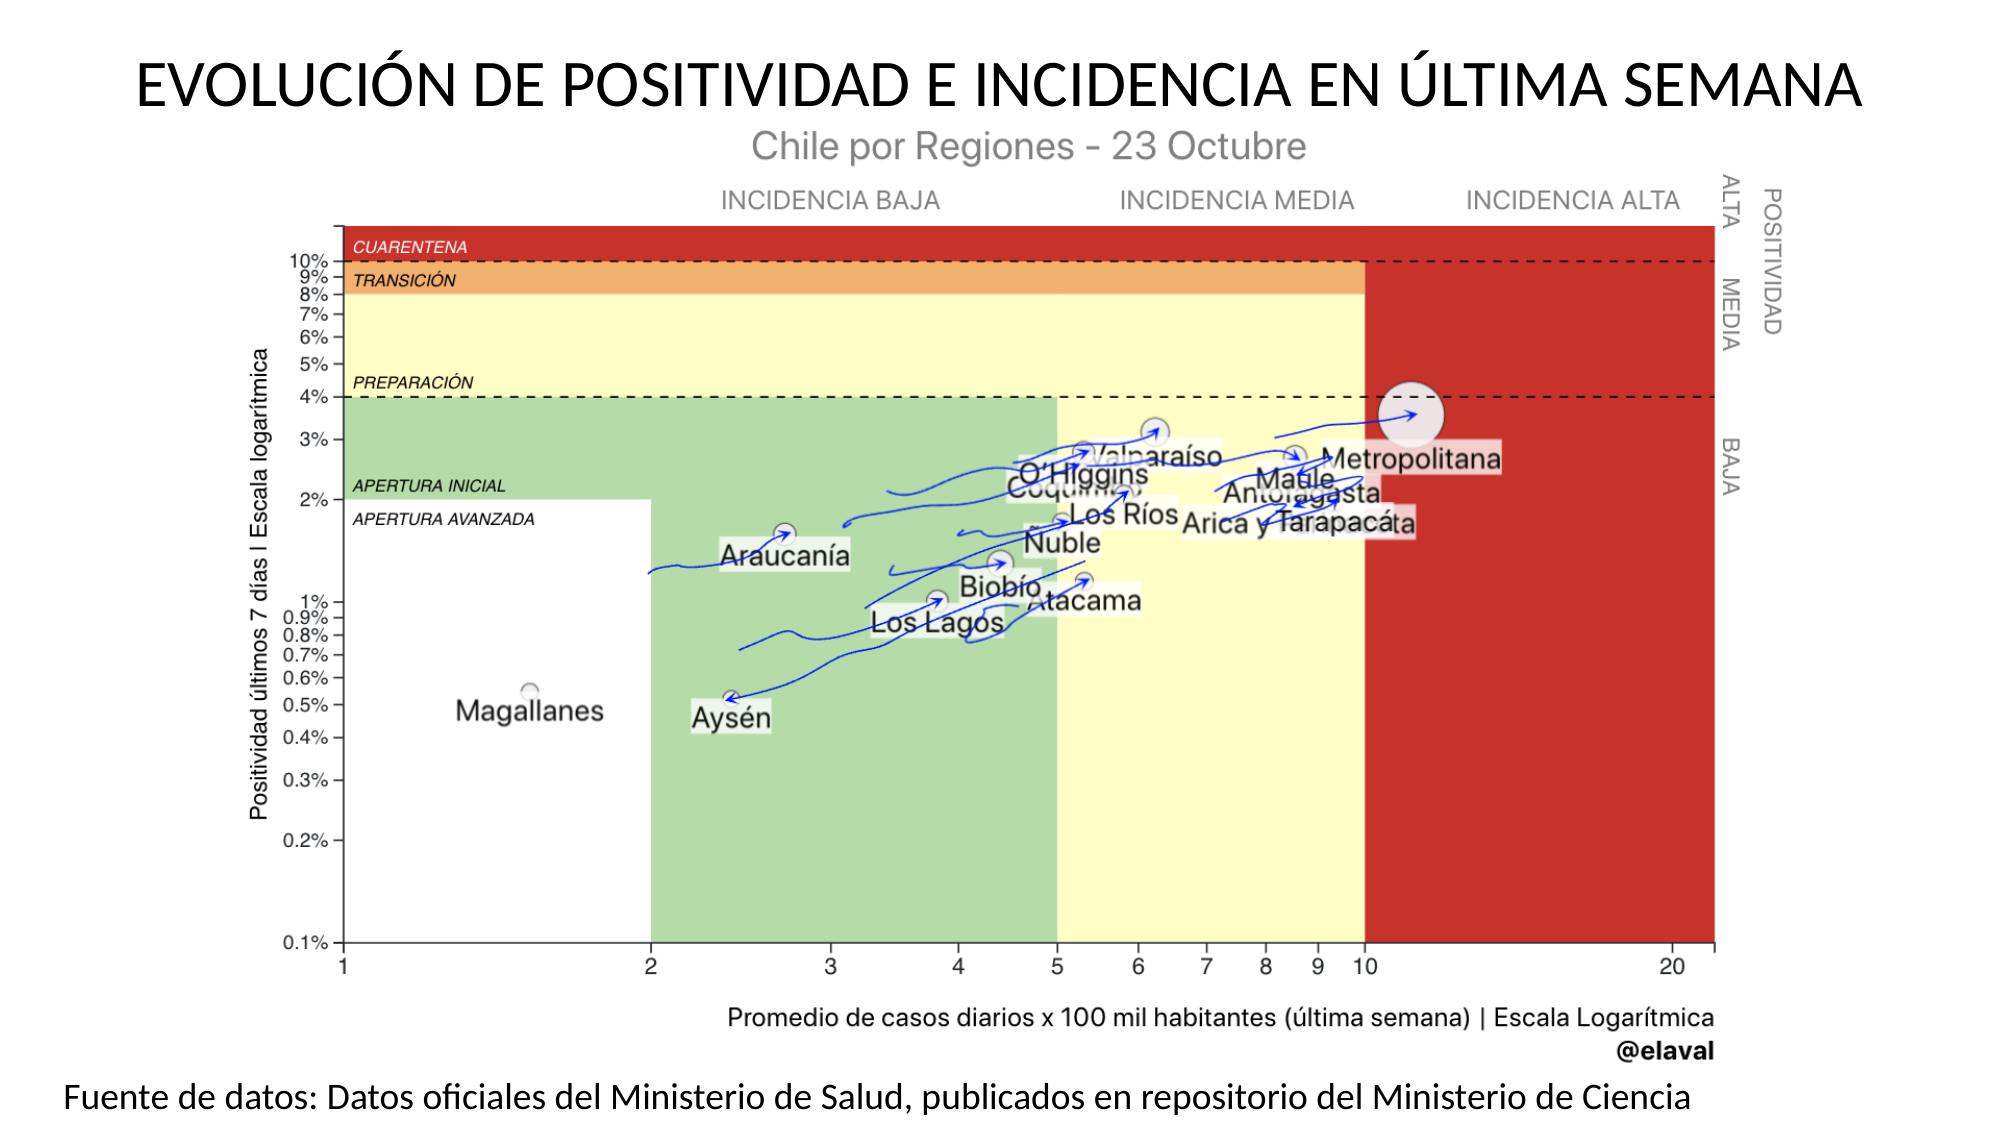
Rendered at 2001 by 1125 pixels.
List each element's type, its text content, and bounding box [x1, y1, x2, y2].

picture [202, 128, 1798, 1070]
text_box EVOLUCIÓN DE POSITIVIDAD E INCIDENCIA EN ÚLTIMA SEMANA [120, 32, 1880, 127]
